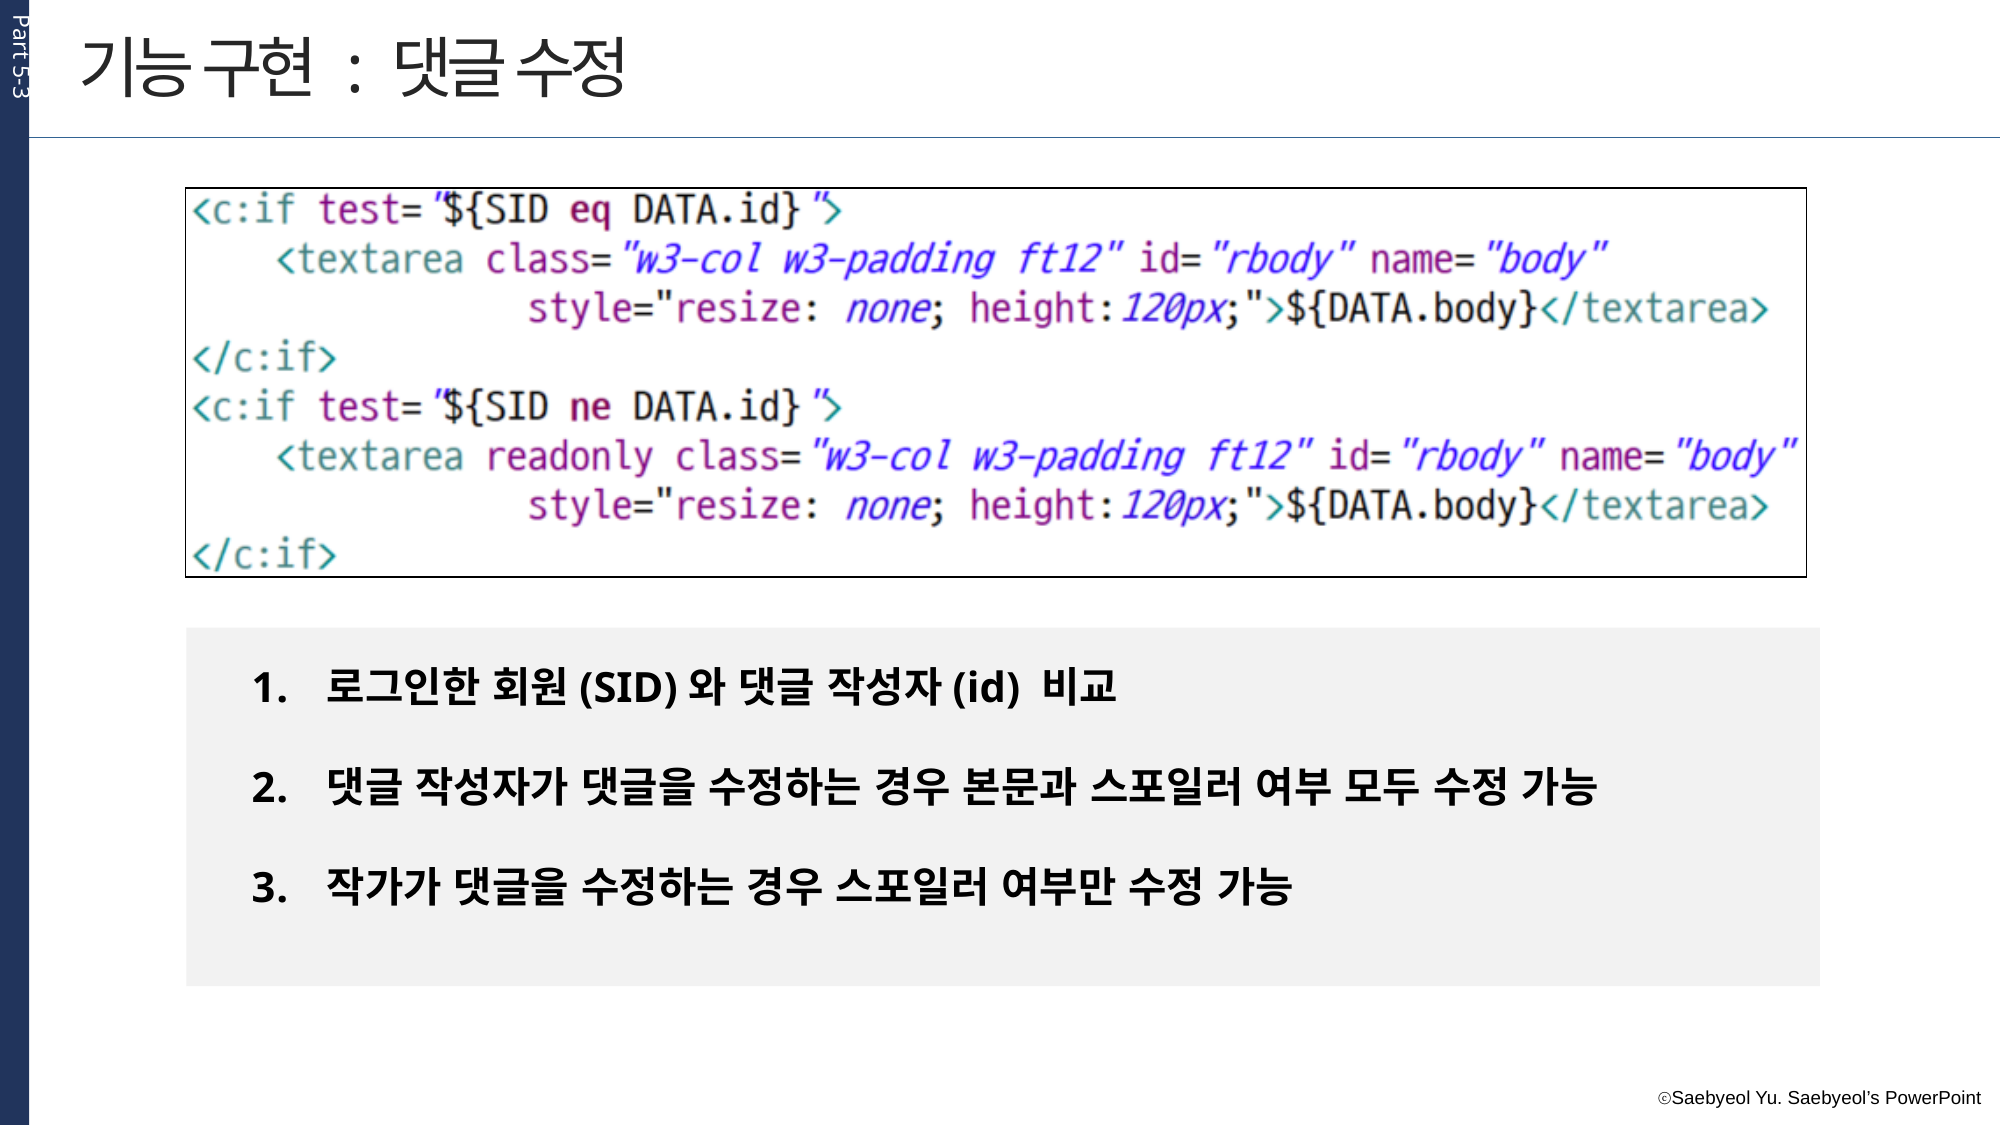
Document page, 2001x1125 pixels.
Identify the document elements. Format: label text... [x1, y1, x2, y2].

text_box Part 5-3 [0, 0, 44, 304]
text_box [185, 627, 1821, 987]
text_box 로그인한 회원(SID)와 댓글 작성자(id) 비교 댓글 작성자가 댓글을 수정하는 경우 본문과 스포일러 여부 모두 수정 가능 작가가 댓글을 수정하는 경우 스포일러 여부만 수정 가능 [236, 653, 1737, 919]
text_box [0, 304, 30, 1125]
text_box 기능 구현 : 댓글 수정 [63, 18, 659, 113]
picture [186, 188, 1806, 577]
